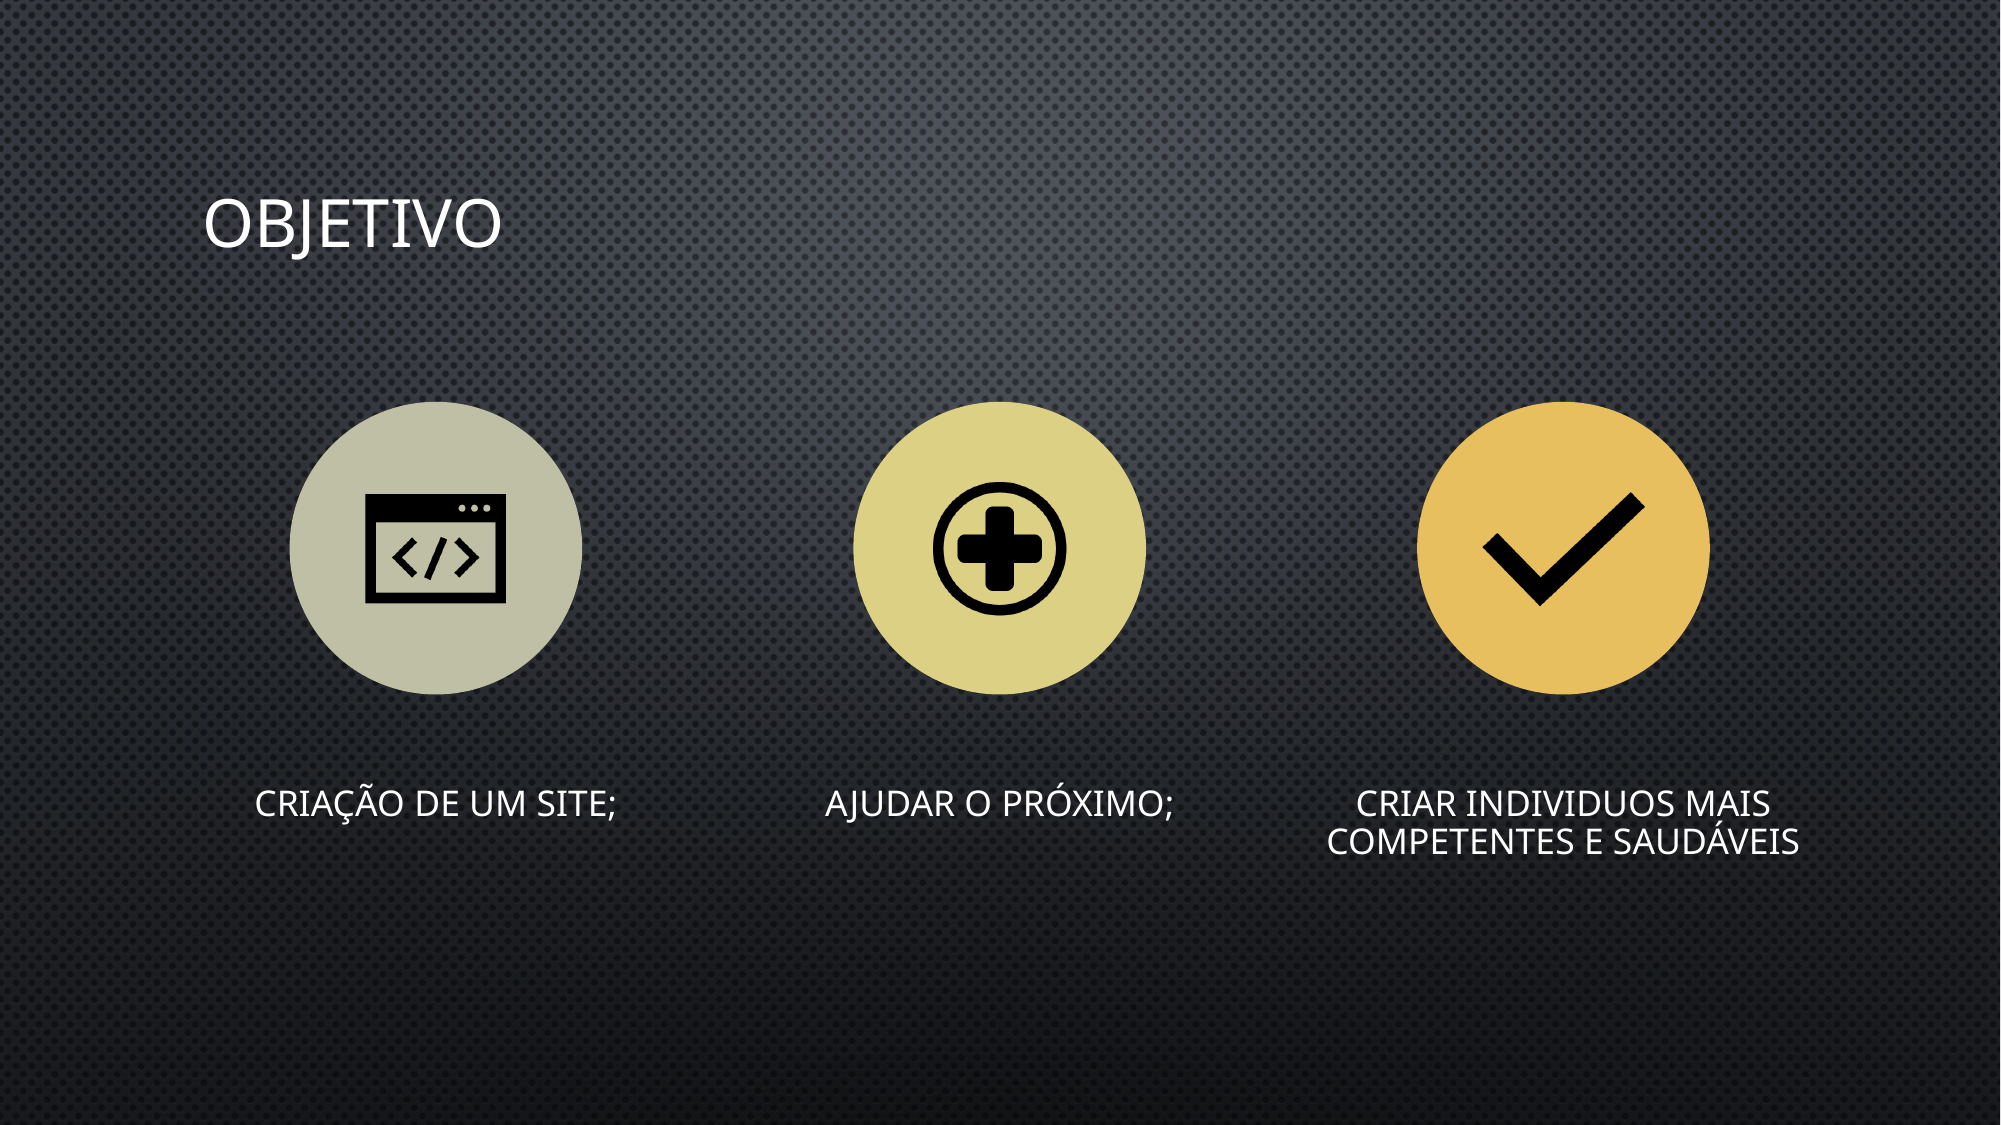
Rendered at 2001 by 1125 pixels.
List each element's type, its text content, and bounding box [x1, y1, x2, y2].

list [186, 374, 1813, 931]
title Objetivo [187, 99, 1813, 341]
